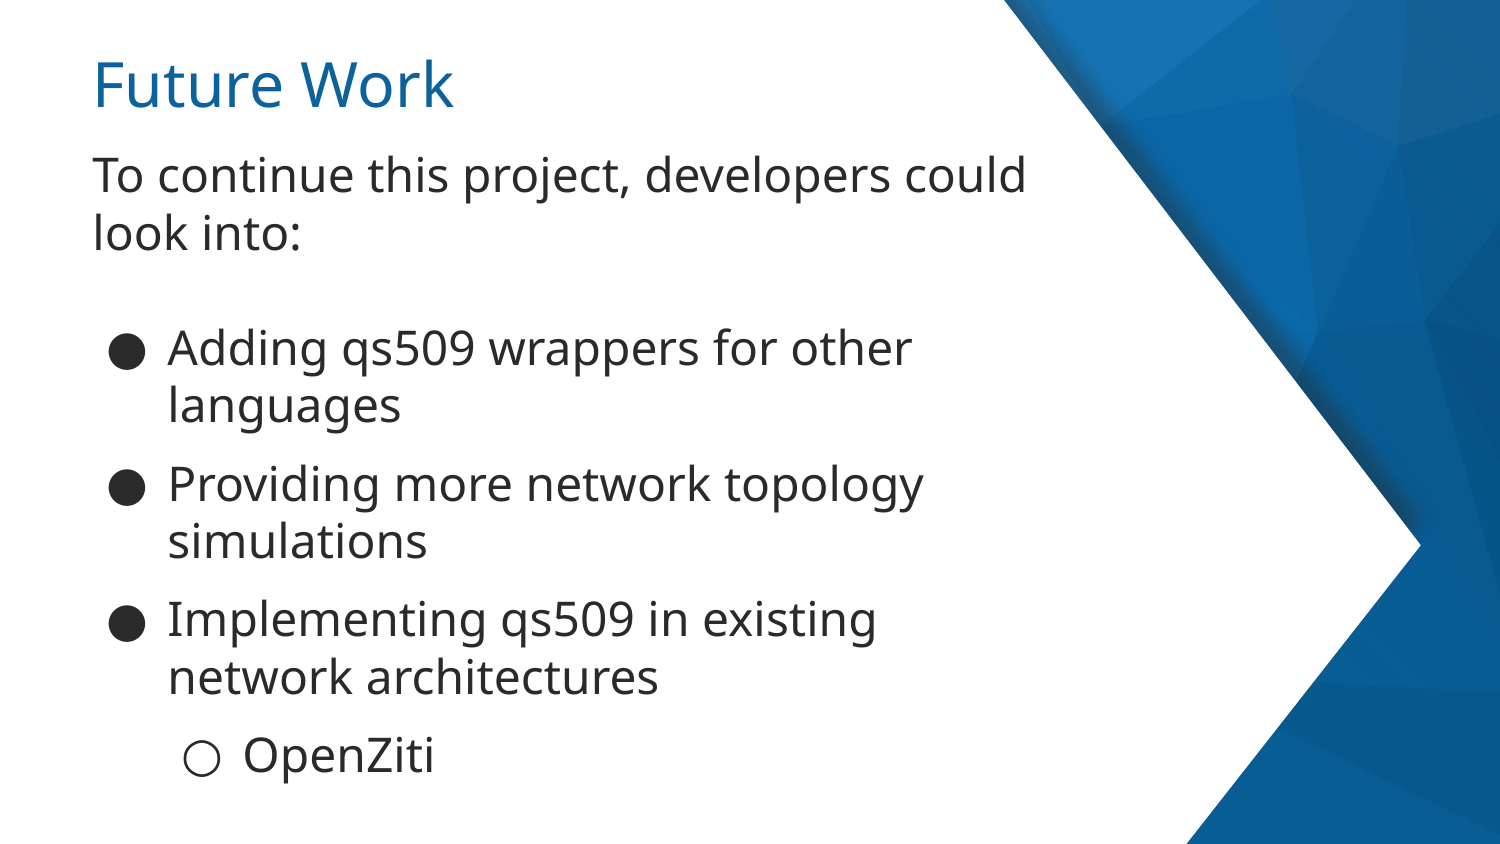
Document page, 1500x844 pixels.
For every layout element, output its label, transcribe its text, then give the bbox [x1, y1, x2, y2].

text_box To continue this project, developers could look into: Adding qs509 wrappers for other languages Providing more network topology simulations Implementing qs509 in existing network architectures OpenZiti [77, 129, 1087, 813]
picture [1013, 0, 1500, 844]
title Future Work [77, 36, 1342, 130]
